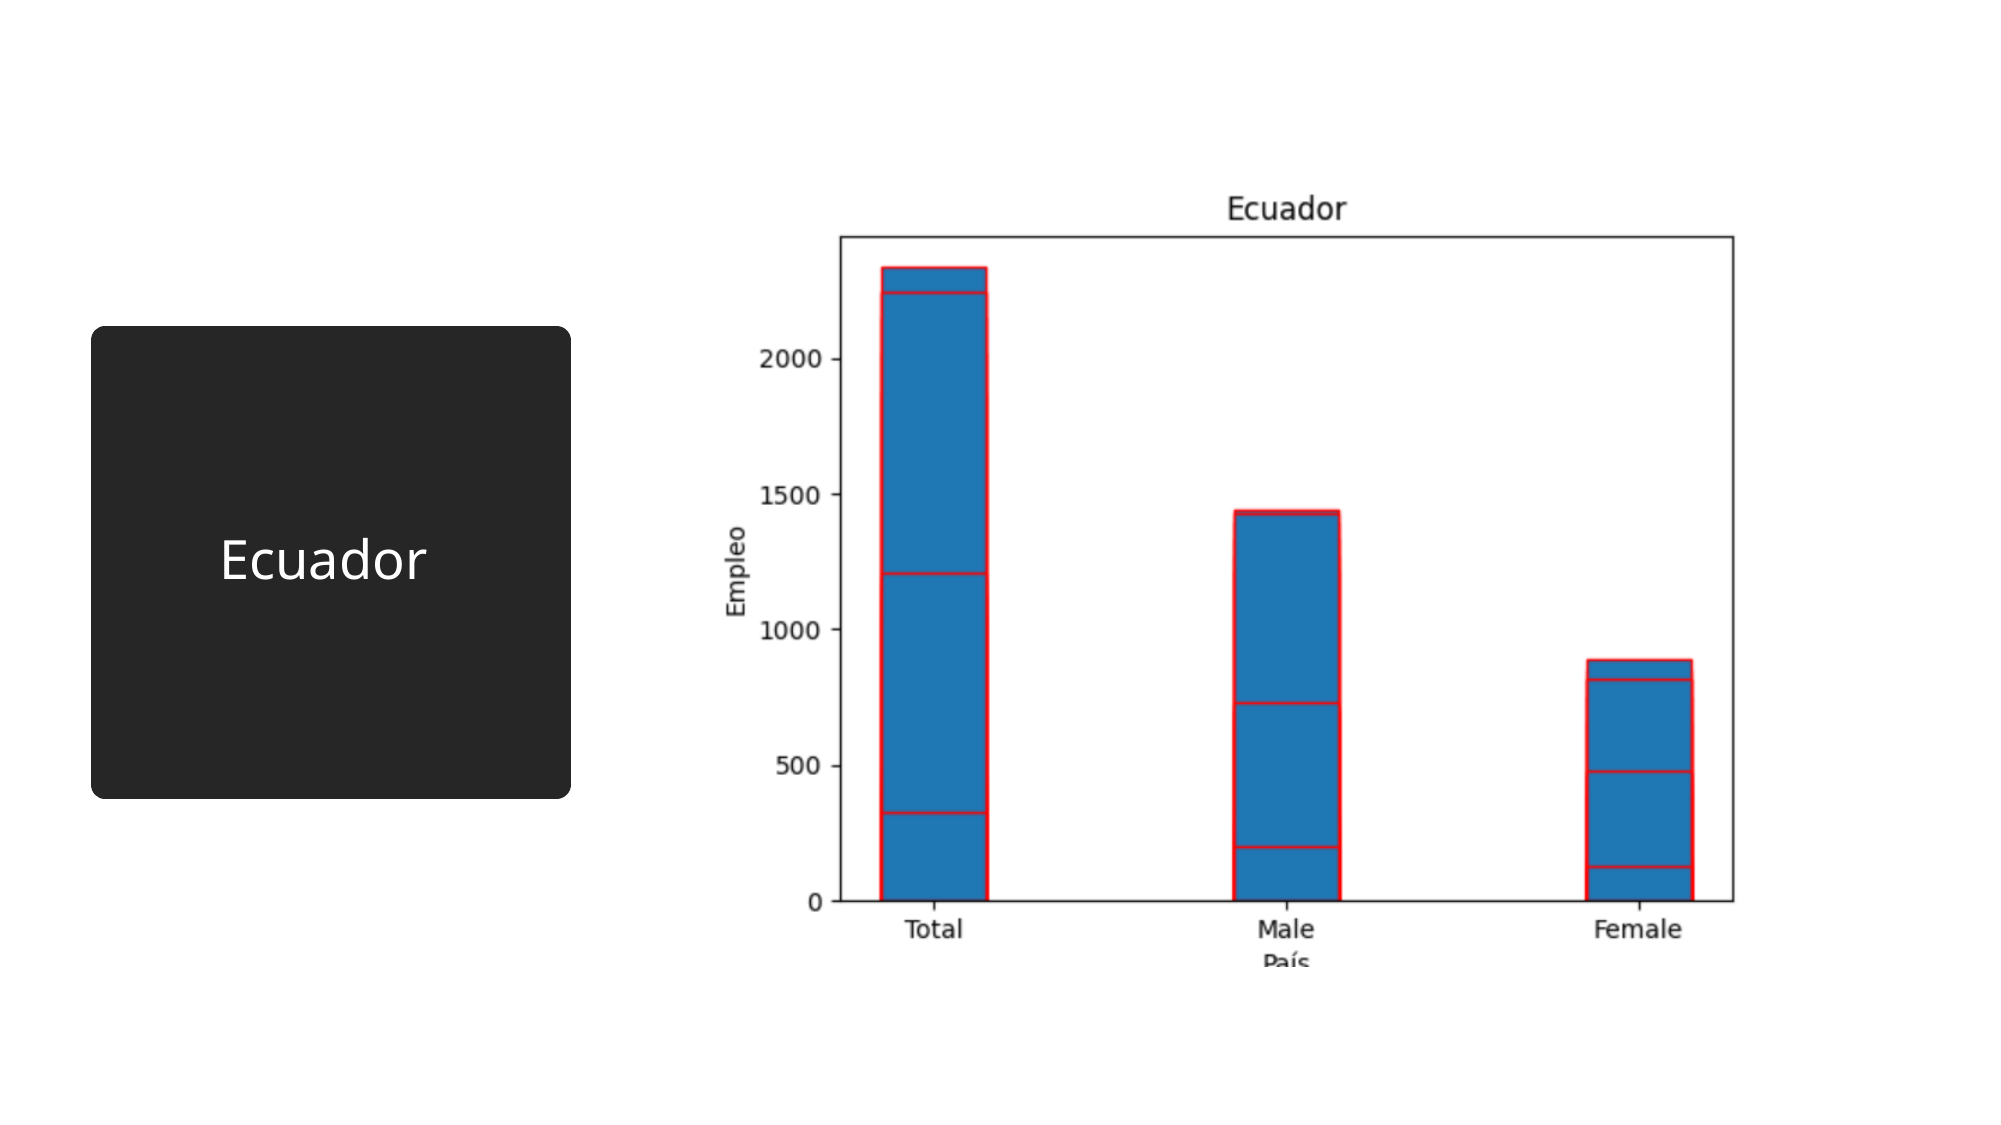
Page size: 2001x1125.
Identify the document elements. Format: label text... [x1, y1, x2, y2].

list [690, 157, 1814, 967]
title Ecuador [105, 340, 557, 785]
